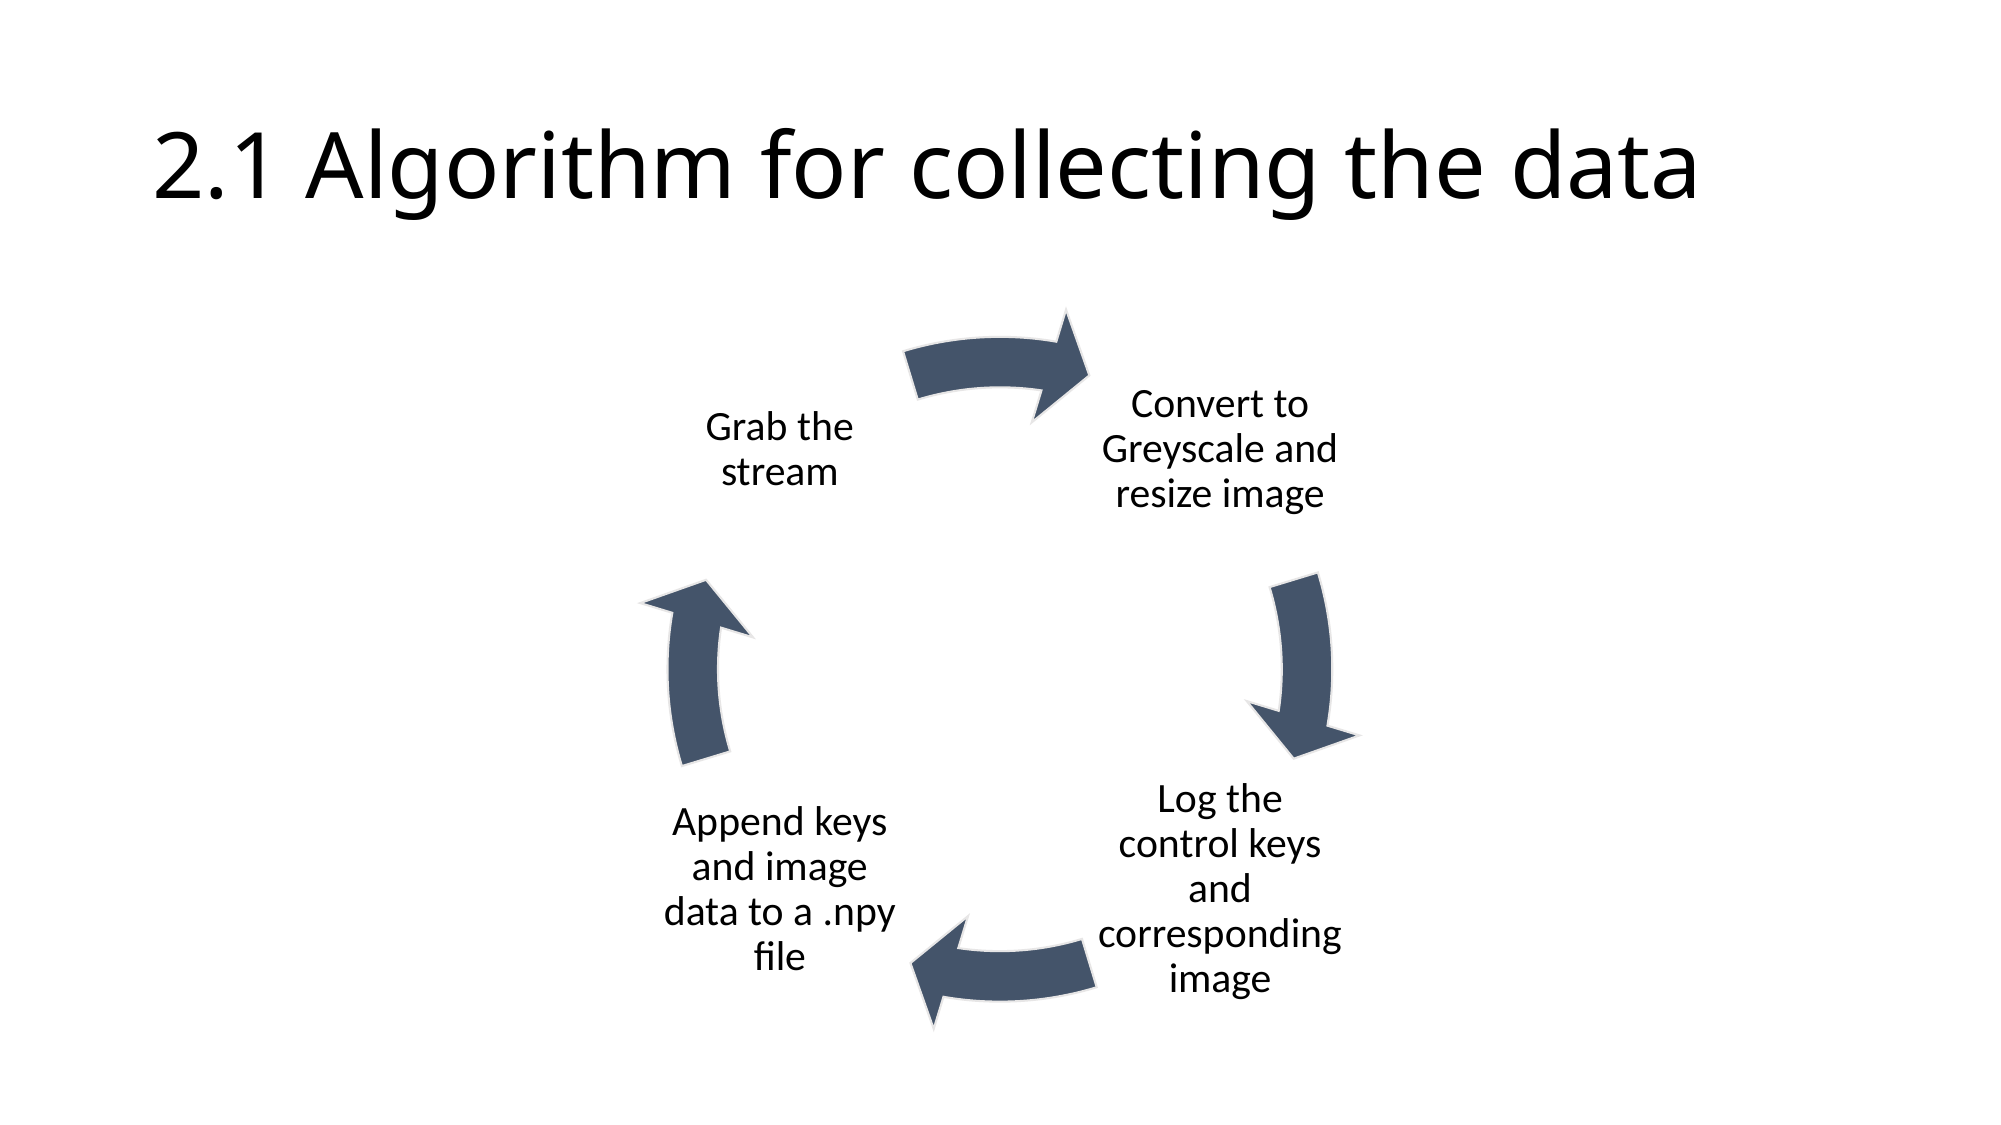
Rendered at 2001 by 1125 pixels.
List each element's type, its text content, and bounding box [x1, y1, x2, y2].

title 2.1 Algorithm for collecting the data [137, 59, 1863, 278]
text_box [496, 303, 1504, 1036]
